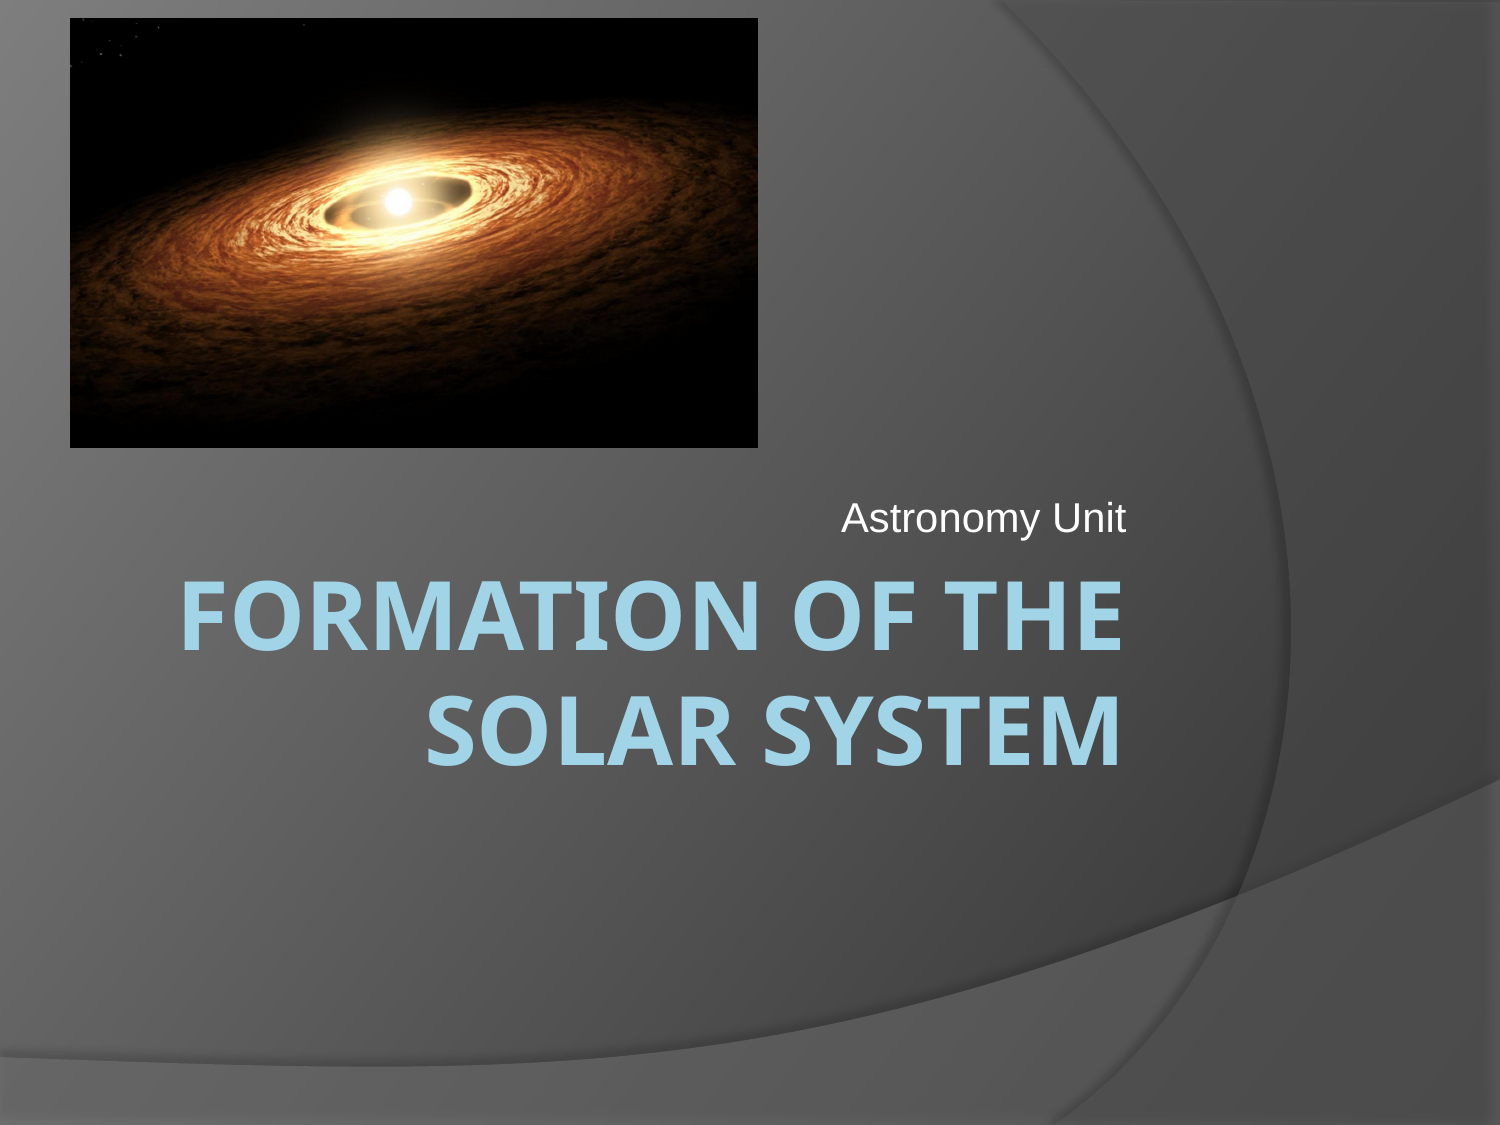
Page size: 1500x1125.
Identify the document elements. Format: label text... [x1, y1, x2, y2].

title Formation of the Solar System [70, 547, 1134, 925]
picture [70, 18, 759, 449]
subtitle Astronomy Unit [71, 253, 1134, 541]
